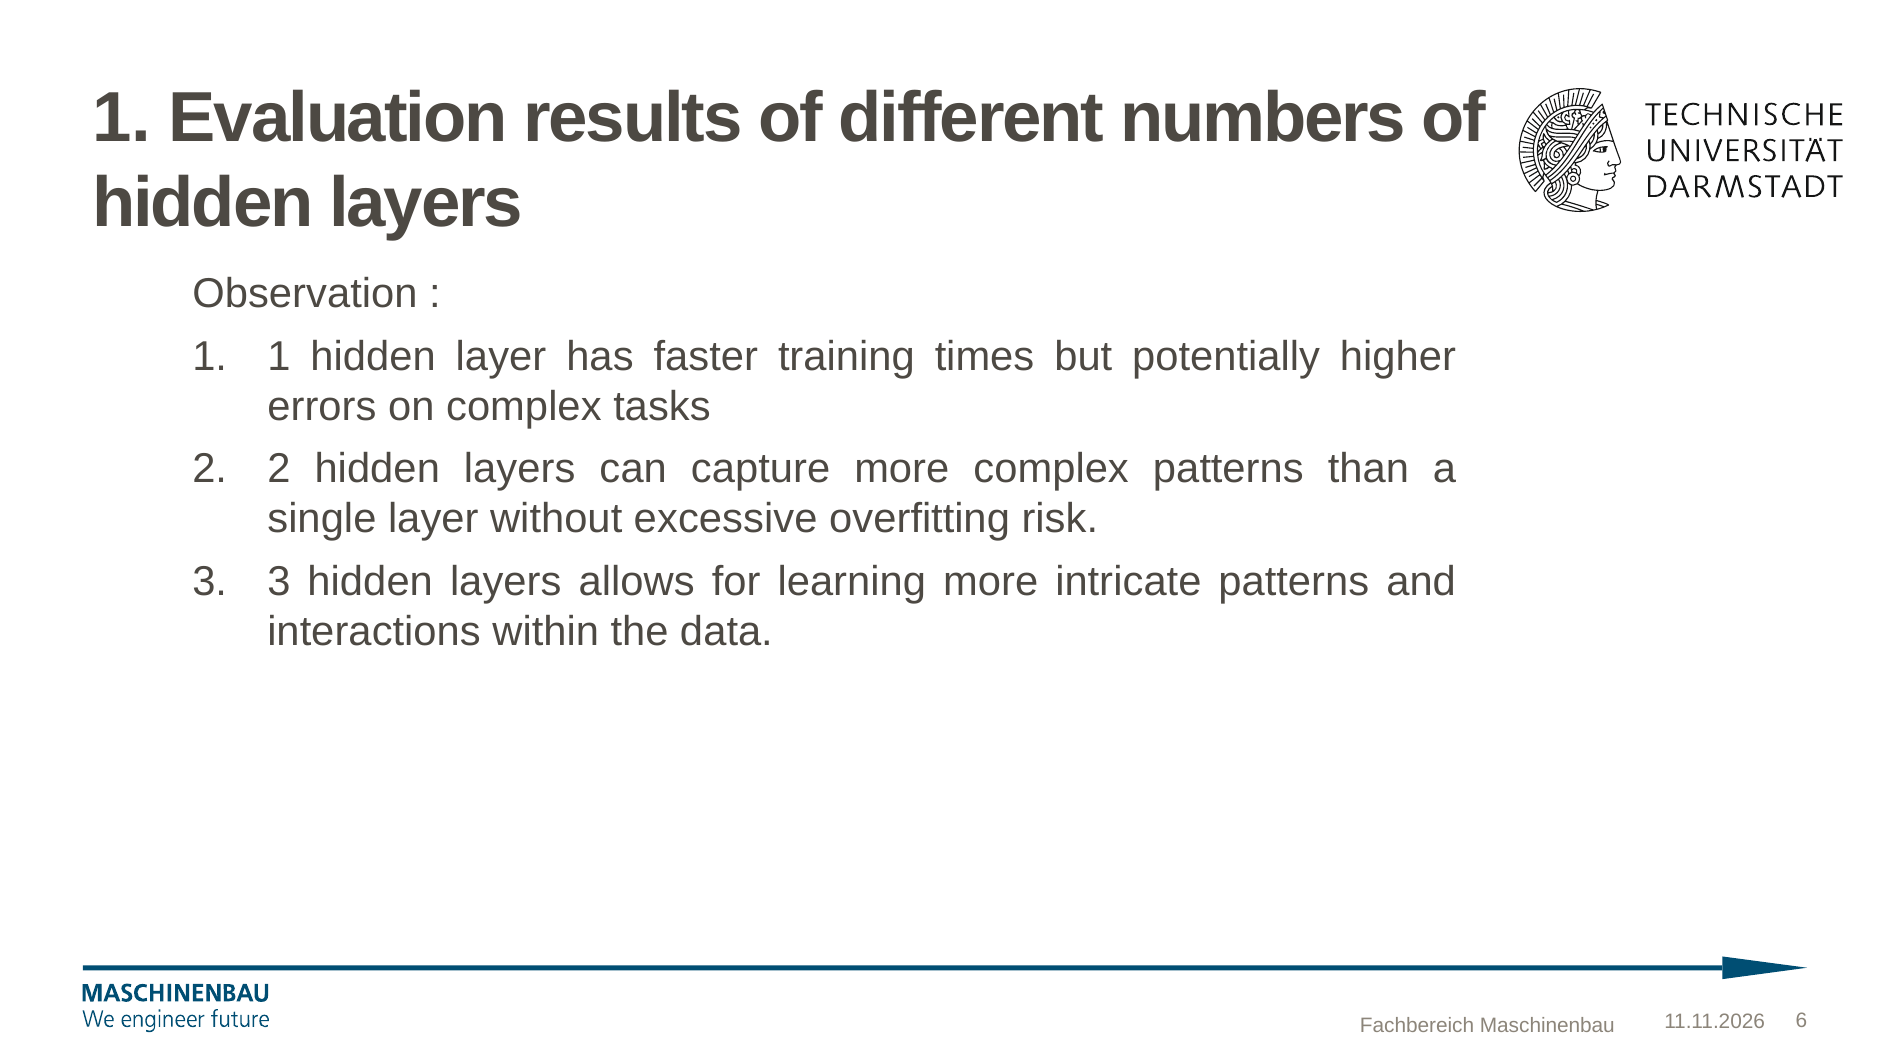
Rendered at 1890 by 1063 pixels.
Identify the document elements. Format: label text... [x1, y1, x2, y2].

title 1. Evaluation results of different numbers of hidden layers [92, 70, 1525, 225]
slide_number 6 [1748, 980, 1808, 1028]
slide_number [1639, 973, 1790, 1033]
footer Fachbereich Maschinenbau [288, 973, 1639, 1037]
text_box Observation : 1 hidden layer has faster training times but potentially higher errors on complex tasks 2 hidden layers can capture more complex patterns than a single layer without excessive overfitting risk. 3 hidden layers allows for learning more intricate patterns and interactions within the data. [192, 265, 1457, 654]
